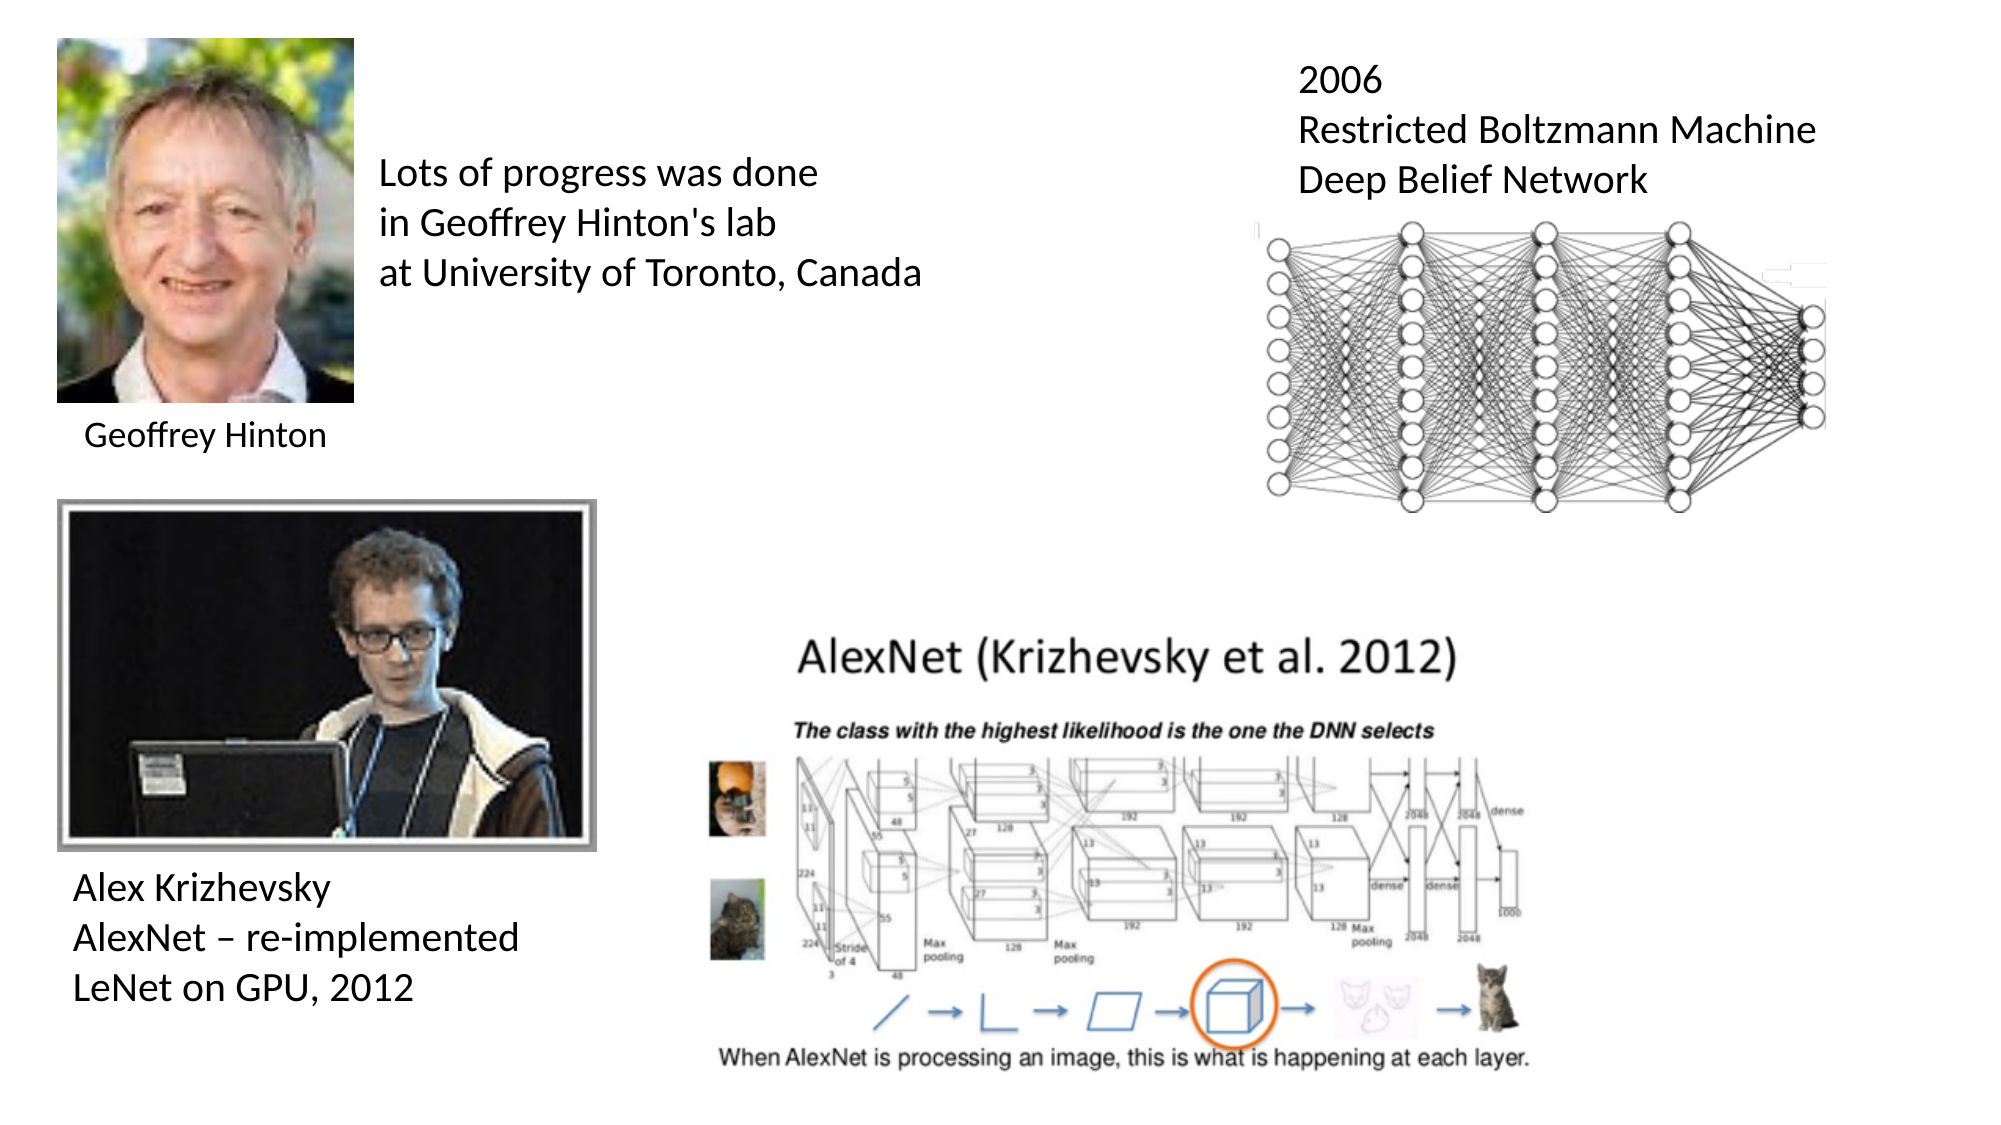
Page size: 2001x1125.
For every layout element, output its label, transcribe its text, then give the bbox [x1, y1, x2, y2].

text_box Geoffrey Hinton [57, 403, 354, 463]
picture [57, 499, 597, 852]
text_box 2006 Restricted Boltzmann Machine Deep Belief Network [1283, 44, 1857, 209]
text_box Alex Krizhevsky AlexNet – re-implemented LeNet on GPU, 2012 [57, 852, 597, 1009]
text_box Lots of progress was done in Geoffrey Hinton's lab at University of Toronto, Canada [364, 137, 961, 303]
picture [57, 38, 354, 403]
picture [700, 613, 1548, 1091]
picture [1253, 220, 1827, 513]
